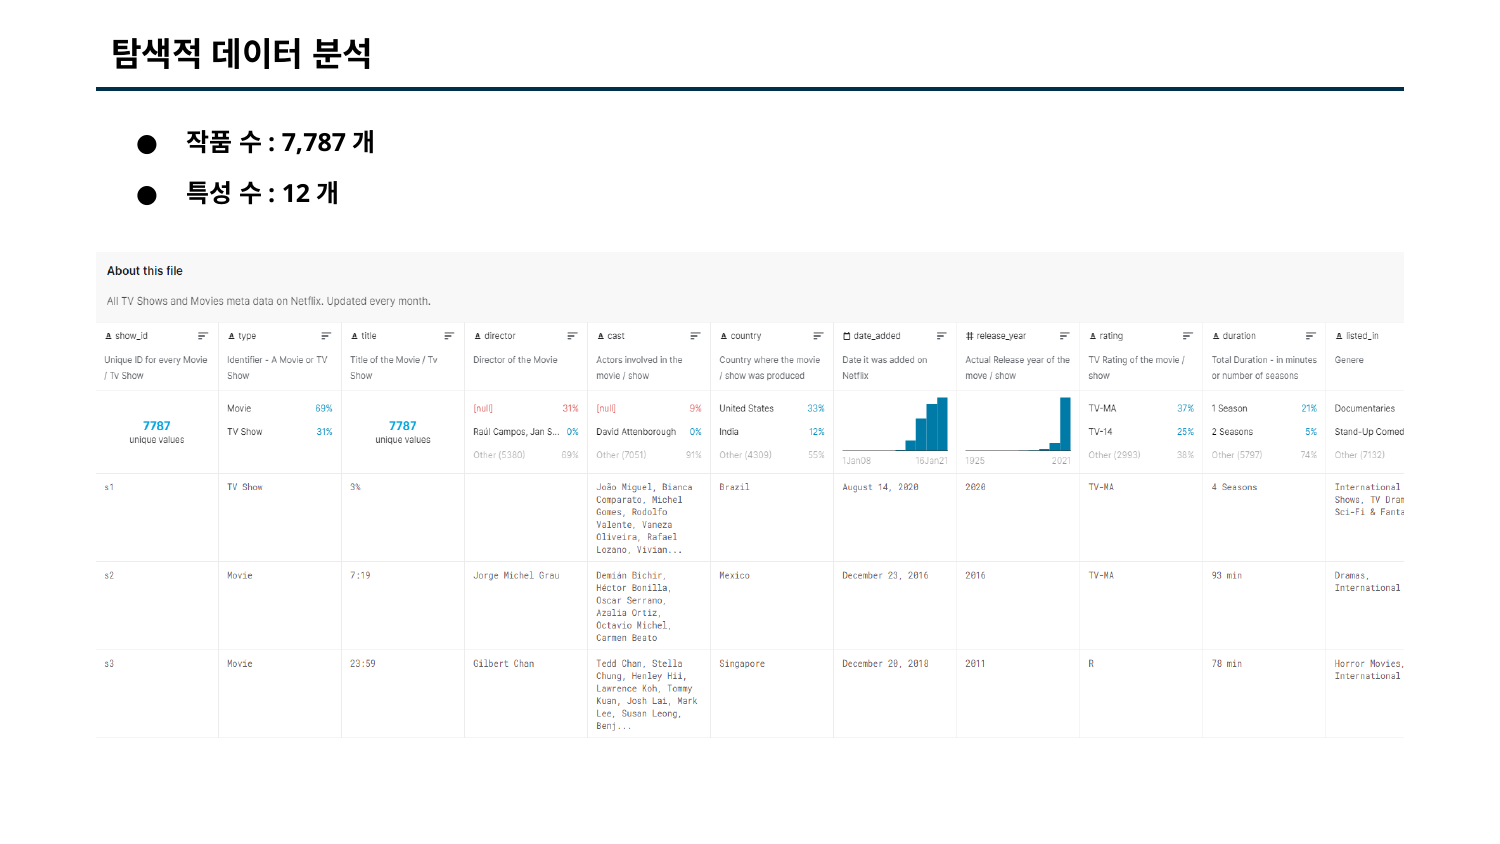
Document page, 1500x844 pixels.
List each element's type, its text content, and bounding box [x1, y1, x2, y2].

text_box 작품 수: 7,787개 특성 수: 12개 [96, 111, 1273, 223]
text_box 탐색적 데이터 분석 [96, 18, 477, 88]
picture [95, 251, 1405, 739]
